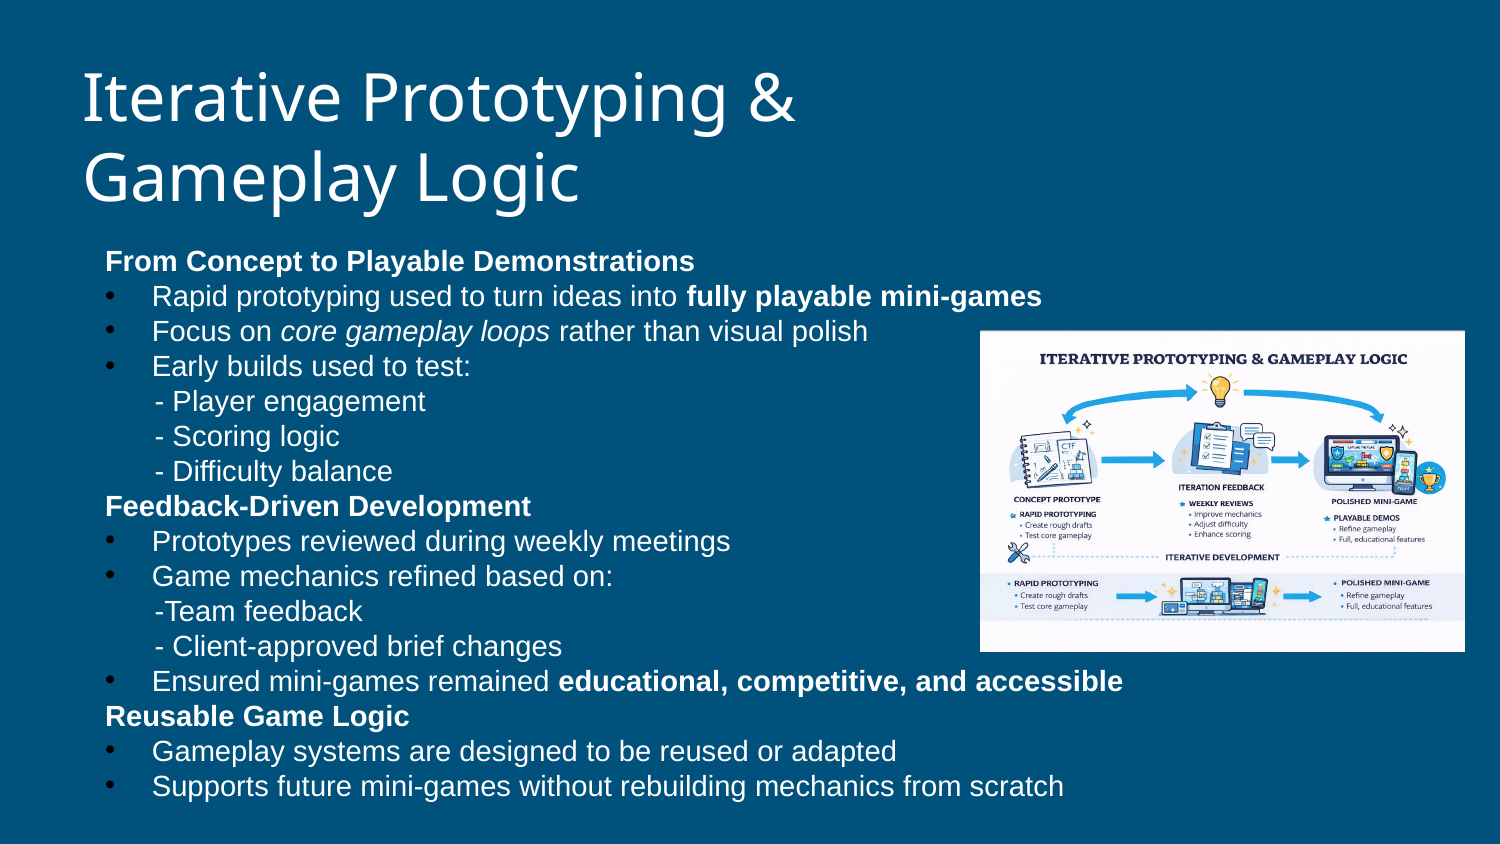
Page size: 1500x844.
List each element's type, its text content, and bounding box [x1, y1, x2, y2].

picture [981, 331, 1464, 651]
text_box Iterative Prototyping & Gameplay Logic [67, 47, 981, 222]
text_box From Concept to Playable Demonstrations Rapid prototyping used to turn ideas into fully playable mini-games Focus on core gameplay loops rather than visual polish Early builds used to test: - Player engagement - Scoring logic - Difficulty balance Feedback-Driven Development Prototypes reviewed during weekly meetings Game mechanics refined based on: -Team feedback - Client-approved brief changes Ensured mini-games remained educational, competitive, and accessible Reusable Game Logic Gameplay systems are designed to be reused or adapted Supports future mini-games without rebuilding mechanics from scratch [90, 235, 1164, 844]
